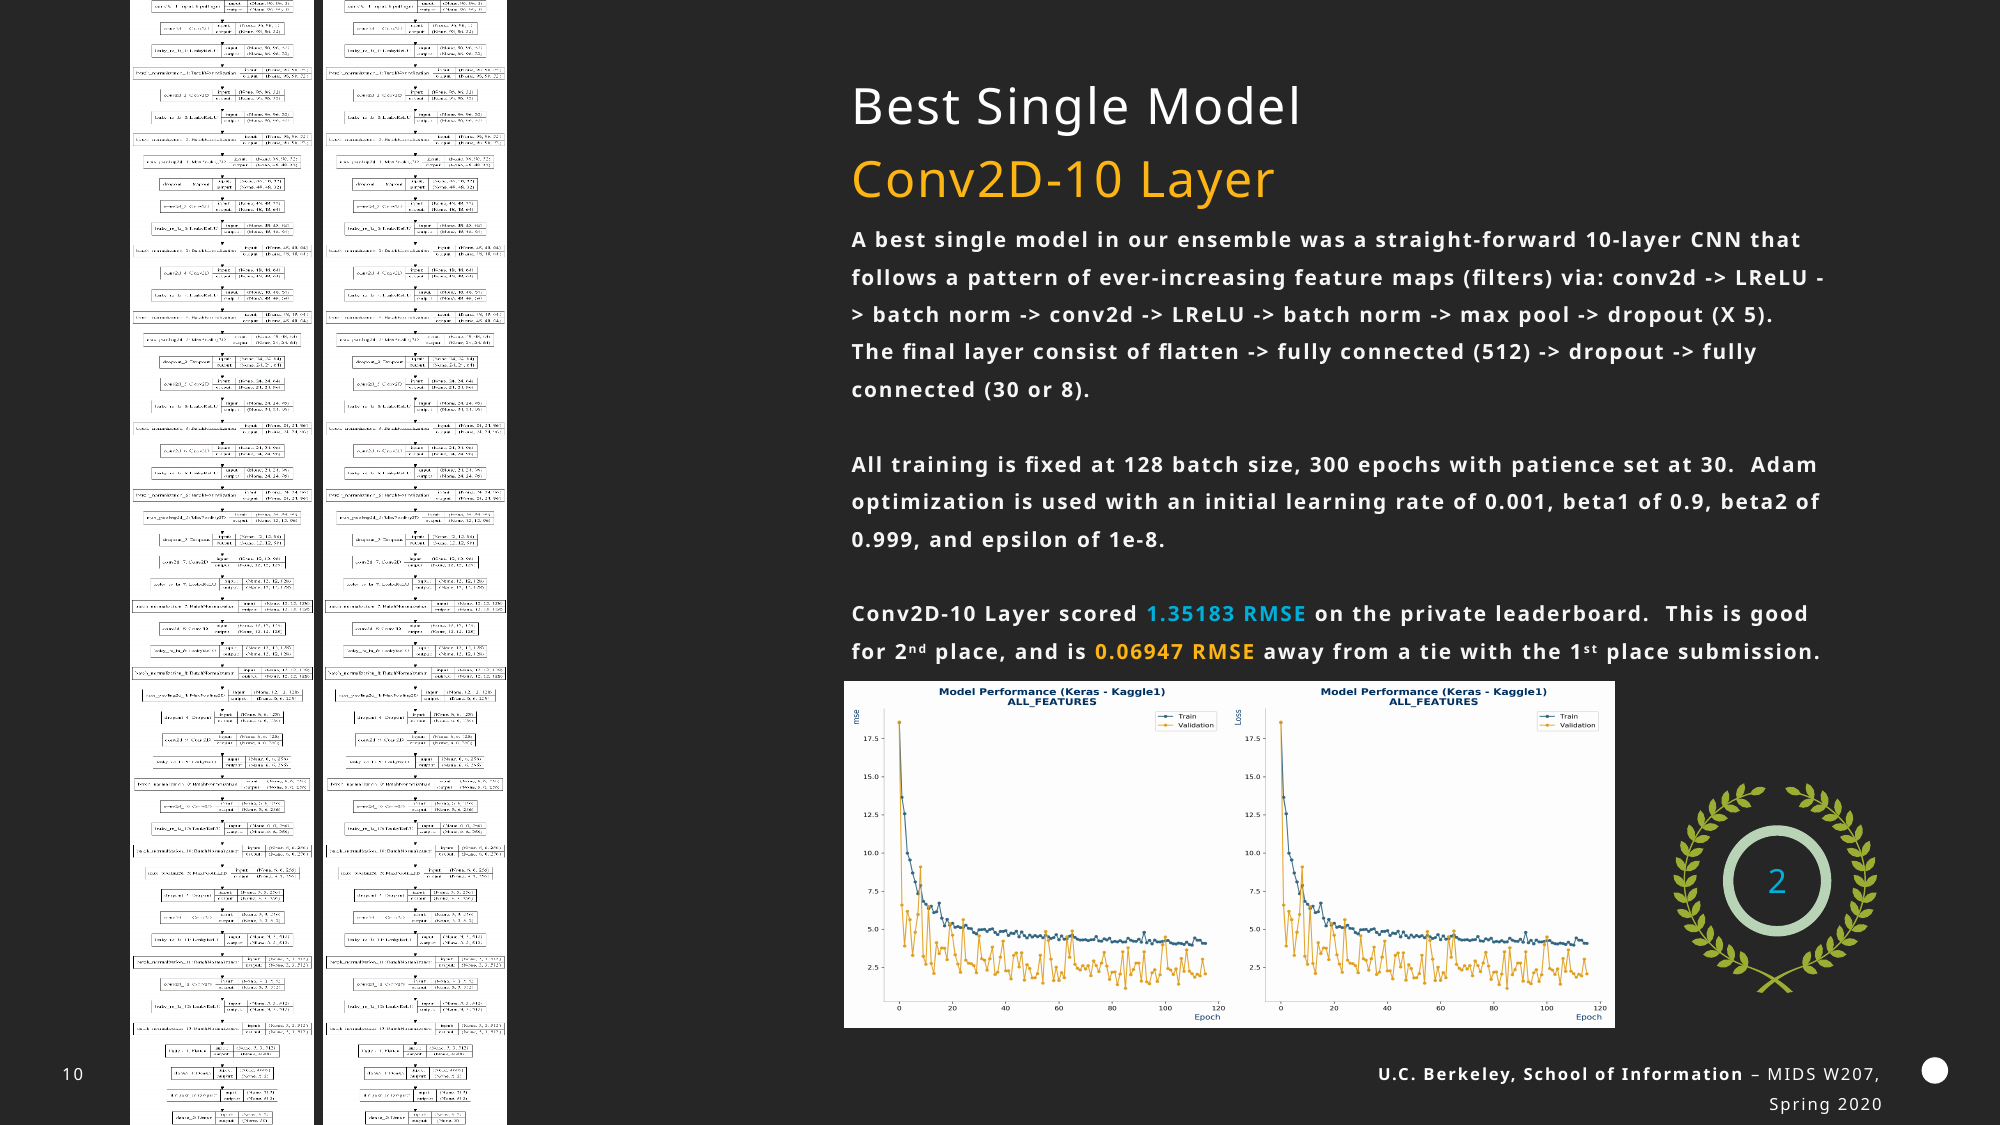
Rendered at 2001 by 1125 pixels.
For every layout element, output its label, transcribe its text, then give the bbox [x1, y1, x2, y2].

text_box A best single model in our ensemble was a straight-forward 10-layer CNN that follows a pattern of ever-increasing feature maps (filters) via: conv2d -> LReLU -> batch norm -> conv2d -> LReLU -> batch norm -> max pool -> dropout (X 5). The final layer consist of flatten -> fully connected (512) -> dropout -> fully connected (30 or 8). All training is fixed at 128 batch size, 300 epochs with patience set at 30. Adam optimization is used with an initial learning rate of 0.001, beta1 of 0.9, beta2 of 0.999, and epsilon of 1e-8. Conv2D-10 Layer scored 1.35183 RMSE on the private leaderboard. This is good for 2nd place, and is 0.06947 RMSE away from a tie with the 1st place submission. [836, 206, 1848, 671]
picture [844, 681, 1615, 1028]
text_box 10 [47, 1046, 109, 1092]
text_box [1920, 1056, 1950, 1085]
text_box Conv2D-10 Layer [836, 110, 1547, 216]
picture [323, 0, 507, 1125]
text_box Best Single Model [836, 36, 1547, 110]
picture [130, 0, 314, 1125]
text_box U.C. Berkeley, School of Information – MIDS W207, Spring 2020 [1330, 1046, 1897, 1121]
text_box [1673, 783, 1877, 993]
